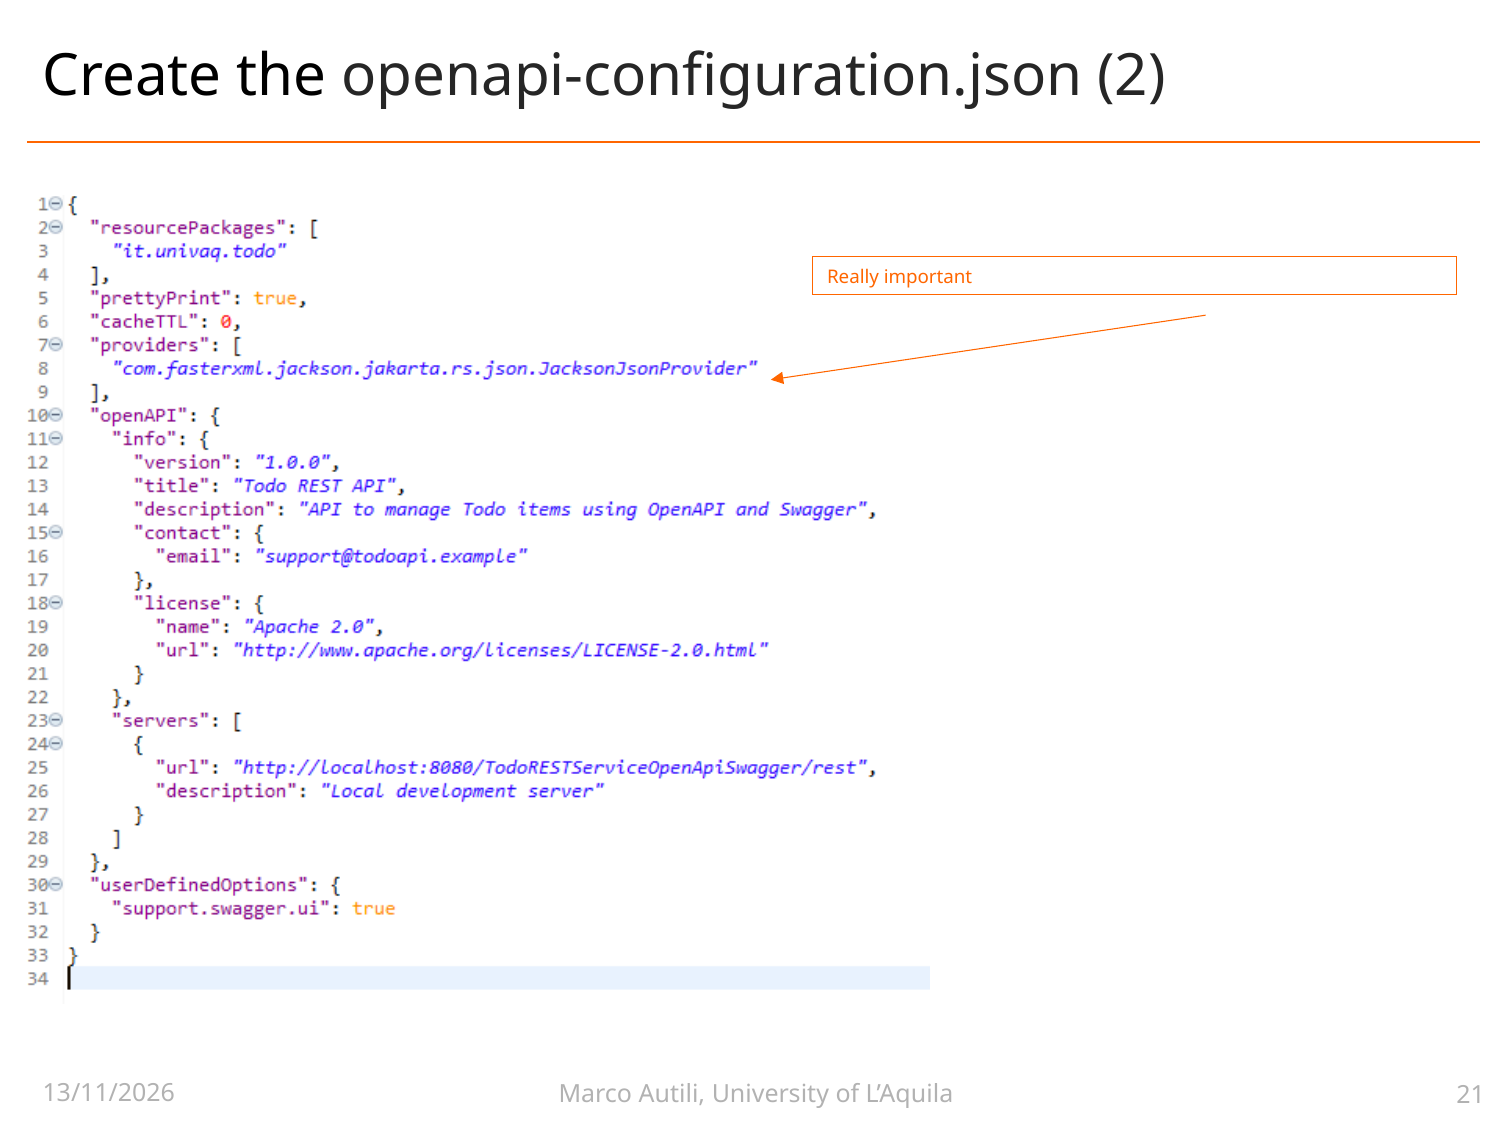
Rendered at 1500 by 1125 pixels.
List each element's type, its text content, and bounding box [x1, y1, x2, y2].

footer Marco Autili, University of L’Aquila [419, 1062, 1094, 1123]
title Create the openapi-configuration.json (2) [27, 14, 1480, 138]
text_box Really important [930, 256, 1457, 295]
picture [27, 195, 930, 1004]
slide_number 21 [1162, 1065, 1500, 1125]
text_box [770, 315, 1206, 380]
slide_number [27, 1064, 365, 1124]
